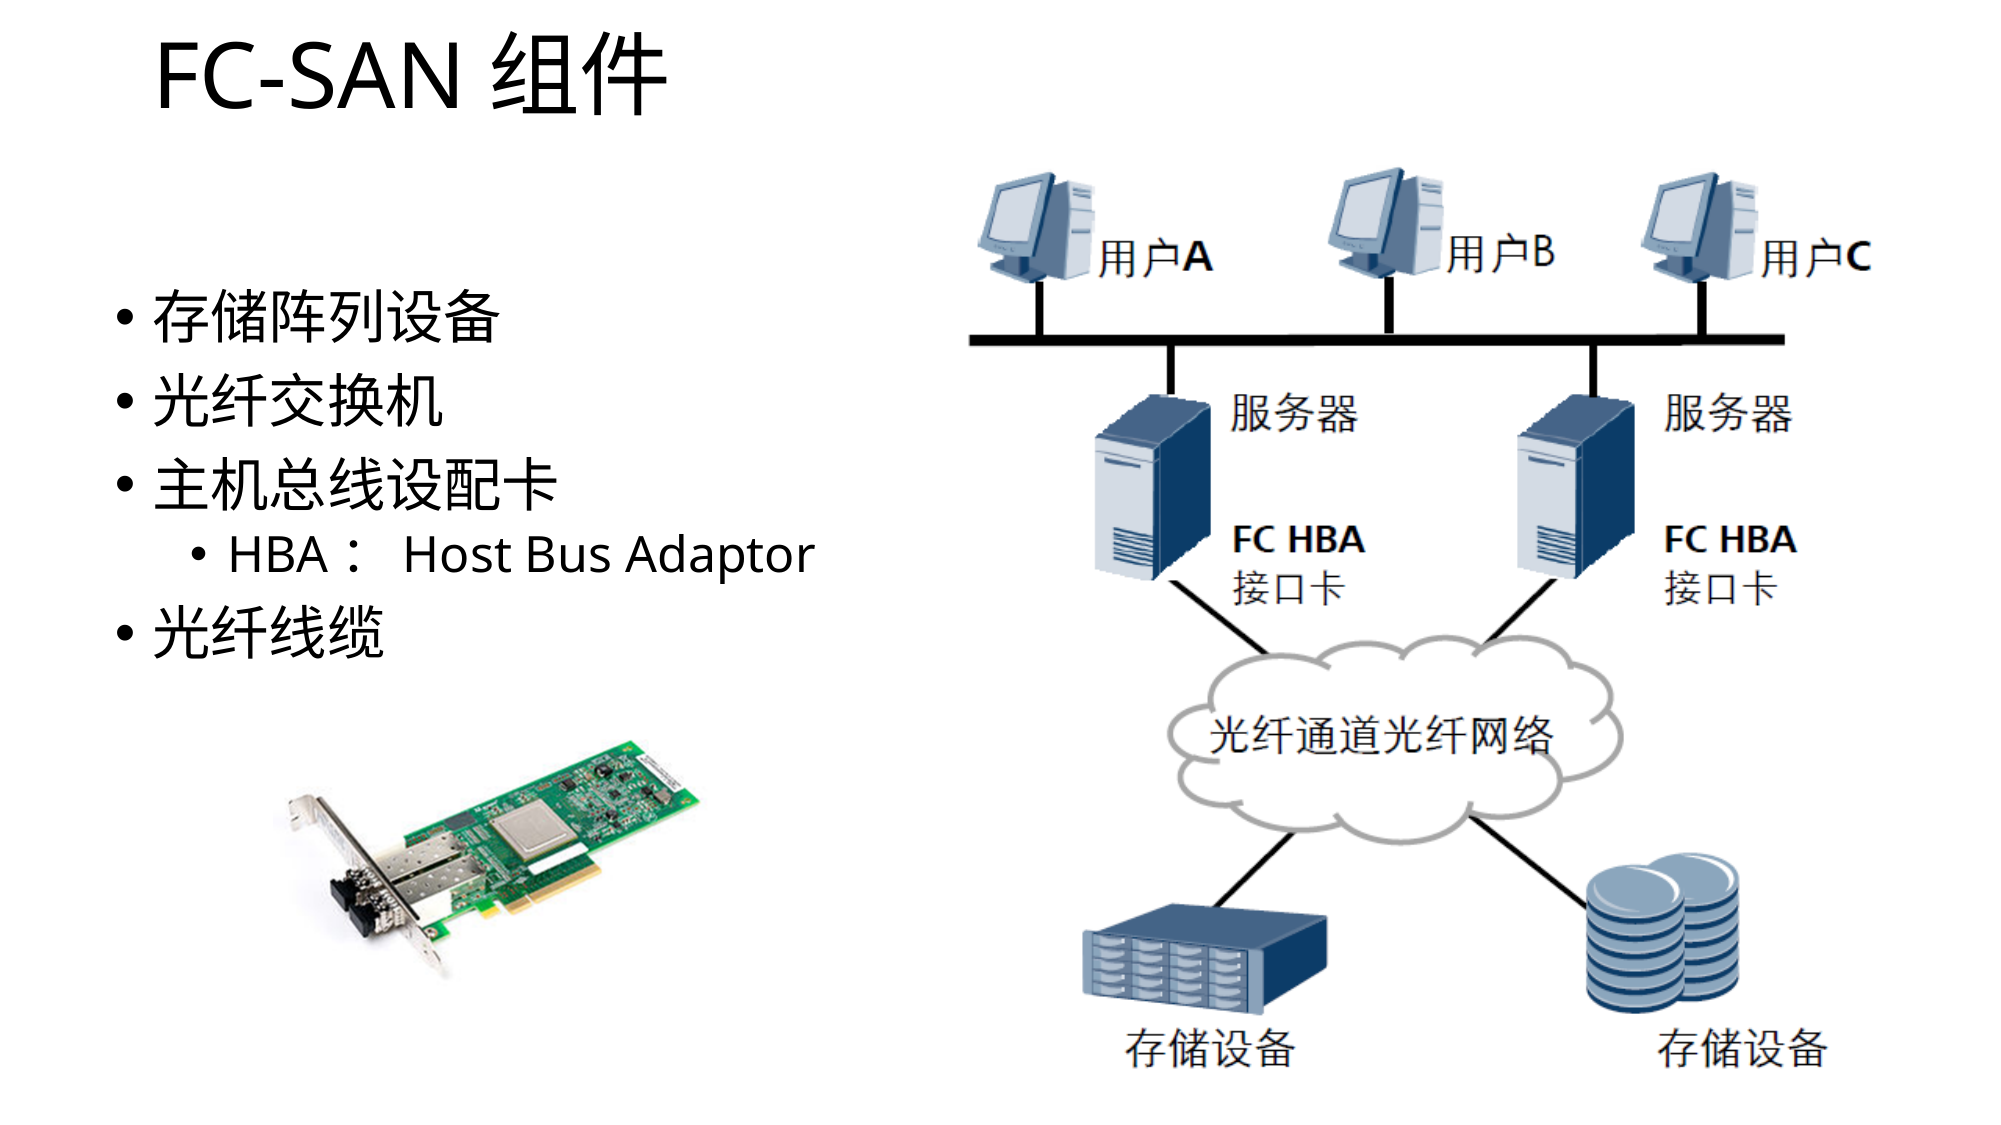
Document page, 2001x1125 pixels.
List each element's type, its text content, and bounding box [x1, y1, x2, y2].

picture [931, 113, 1904, 1075]
picture [273, 716, 713, 995]
title FC-SAN组件 [137, 0, 1863, 159]
list 存储阵列设备 光纤交换机 主机总线设配卡 HBA：Host Bus Adaptor 光纤线缆 [99, 280, 931, 995]
